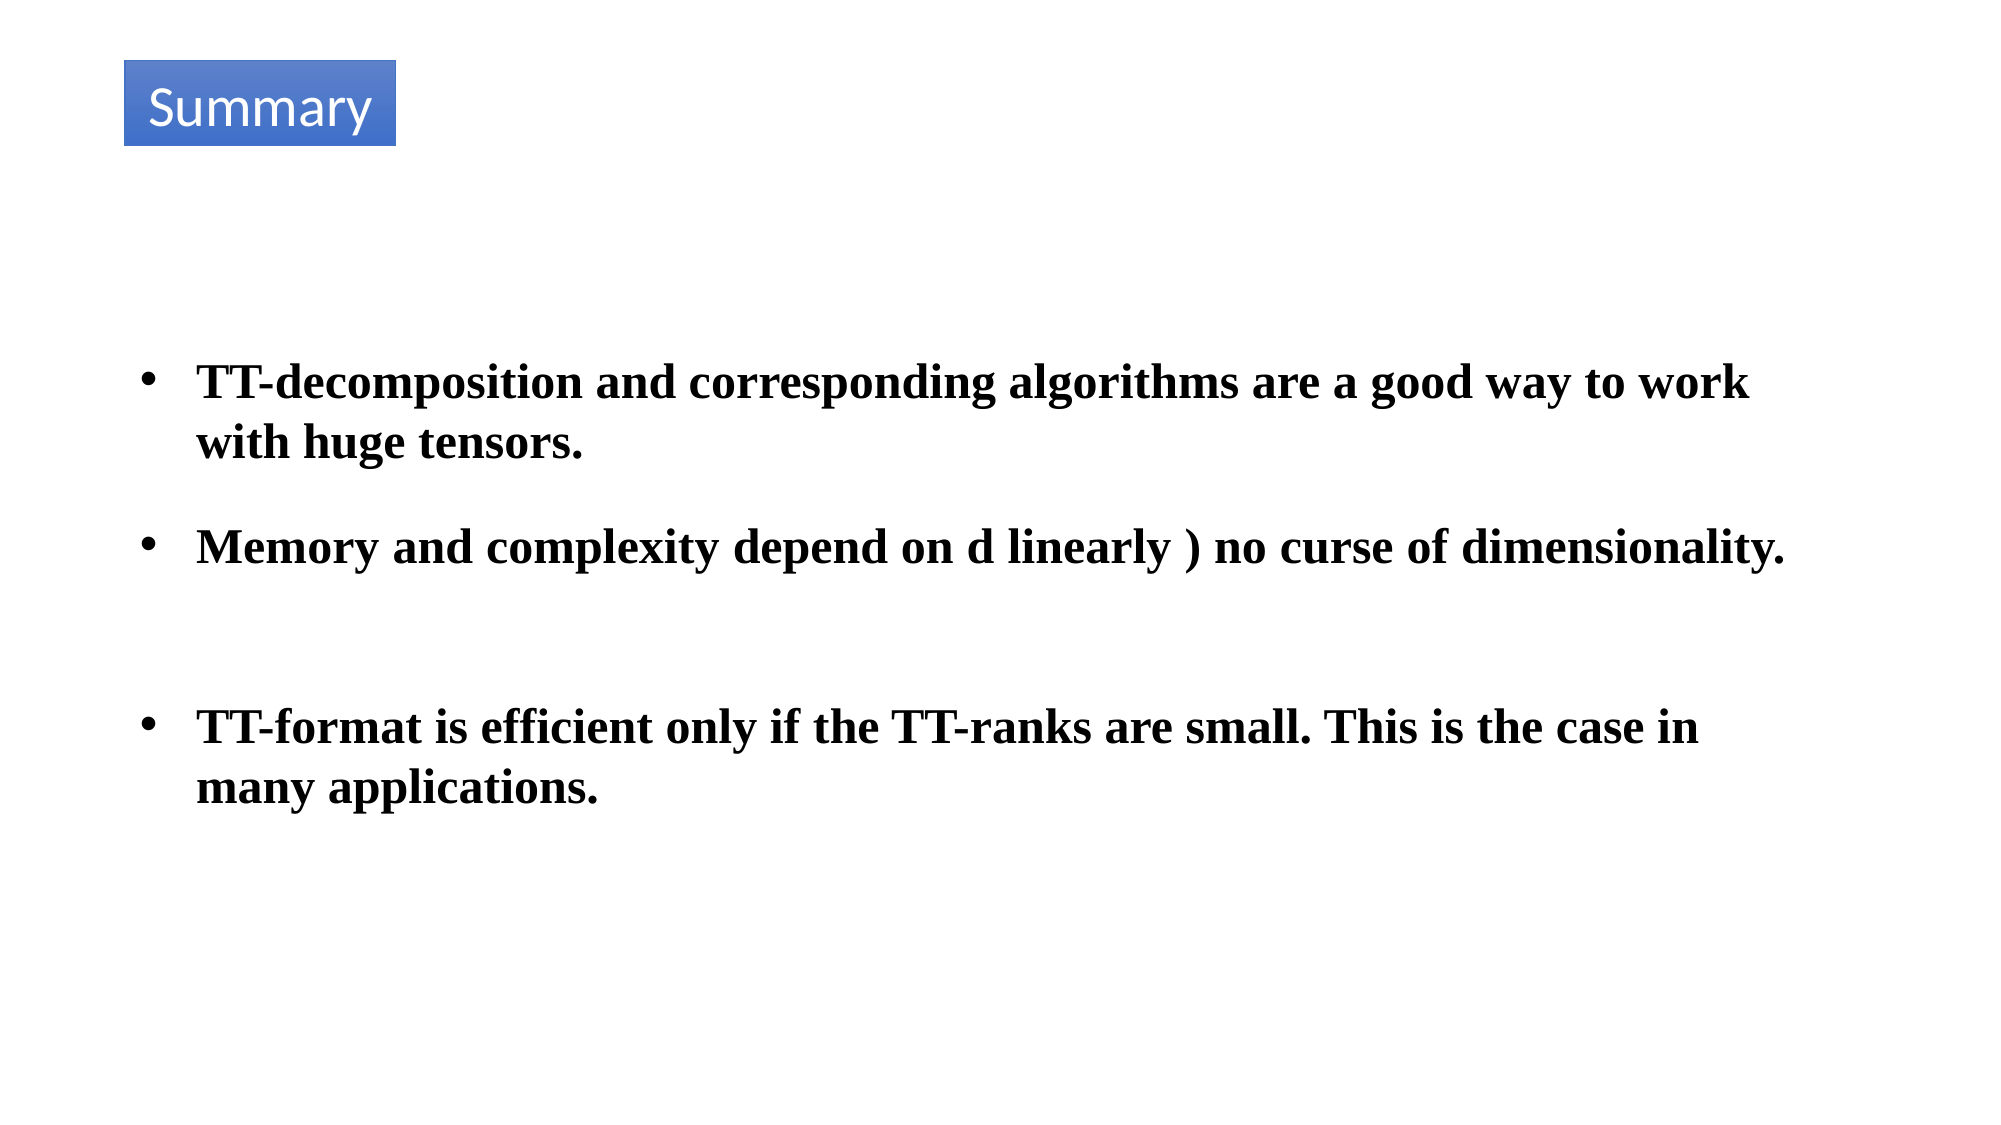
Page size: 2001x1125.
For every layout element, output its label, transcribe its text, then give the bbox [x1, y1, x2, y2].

text_box Summary [124, 60, 396, 146]
text_box TT-decomposition and corresponding algorithms are a good way to work with huge tensors. Memory and complexity depend on d linearly ) no curse of dimensionality. TT-format is efficient only if the TT-ranks are small. This is the case in many applications. [124, 340, 1802, 821]
